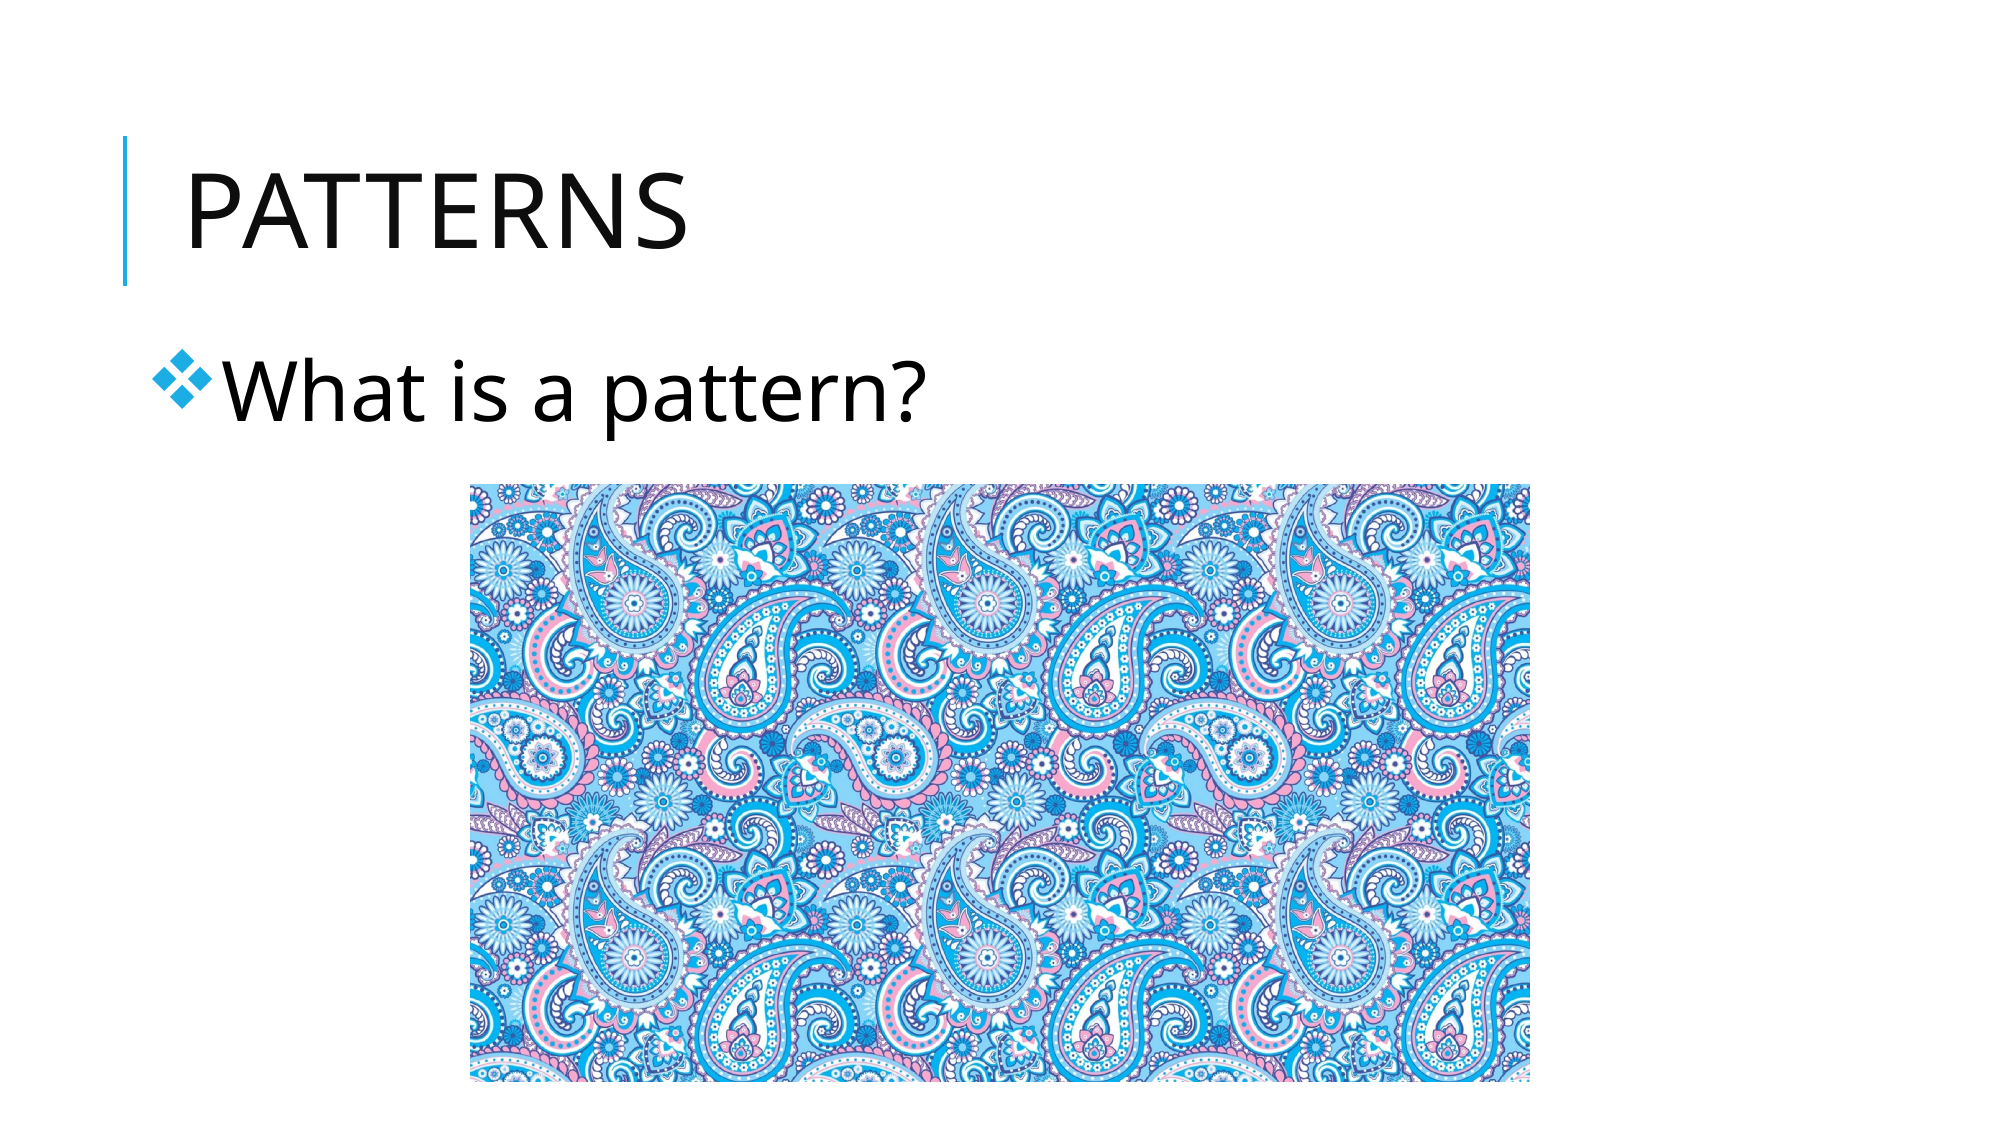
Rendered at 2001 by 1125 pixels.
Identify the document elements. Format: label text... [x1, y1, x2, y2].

picture [1473, 964, 1531, 1082]
picture [1406, 945, 1531, 1082]
picture [469, 998, 493, 1043]
picture [1406, 590, 1531, 727]
text_box What is a pattern? [137, 341, 1911, 1097]
picture [469, 484, 1531, 1082]
picture [469, 644, 493, 688]
title Patterns [168, 96, 1763, 341]
